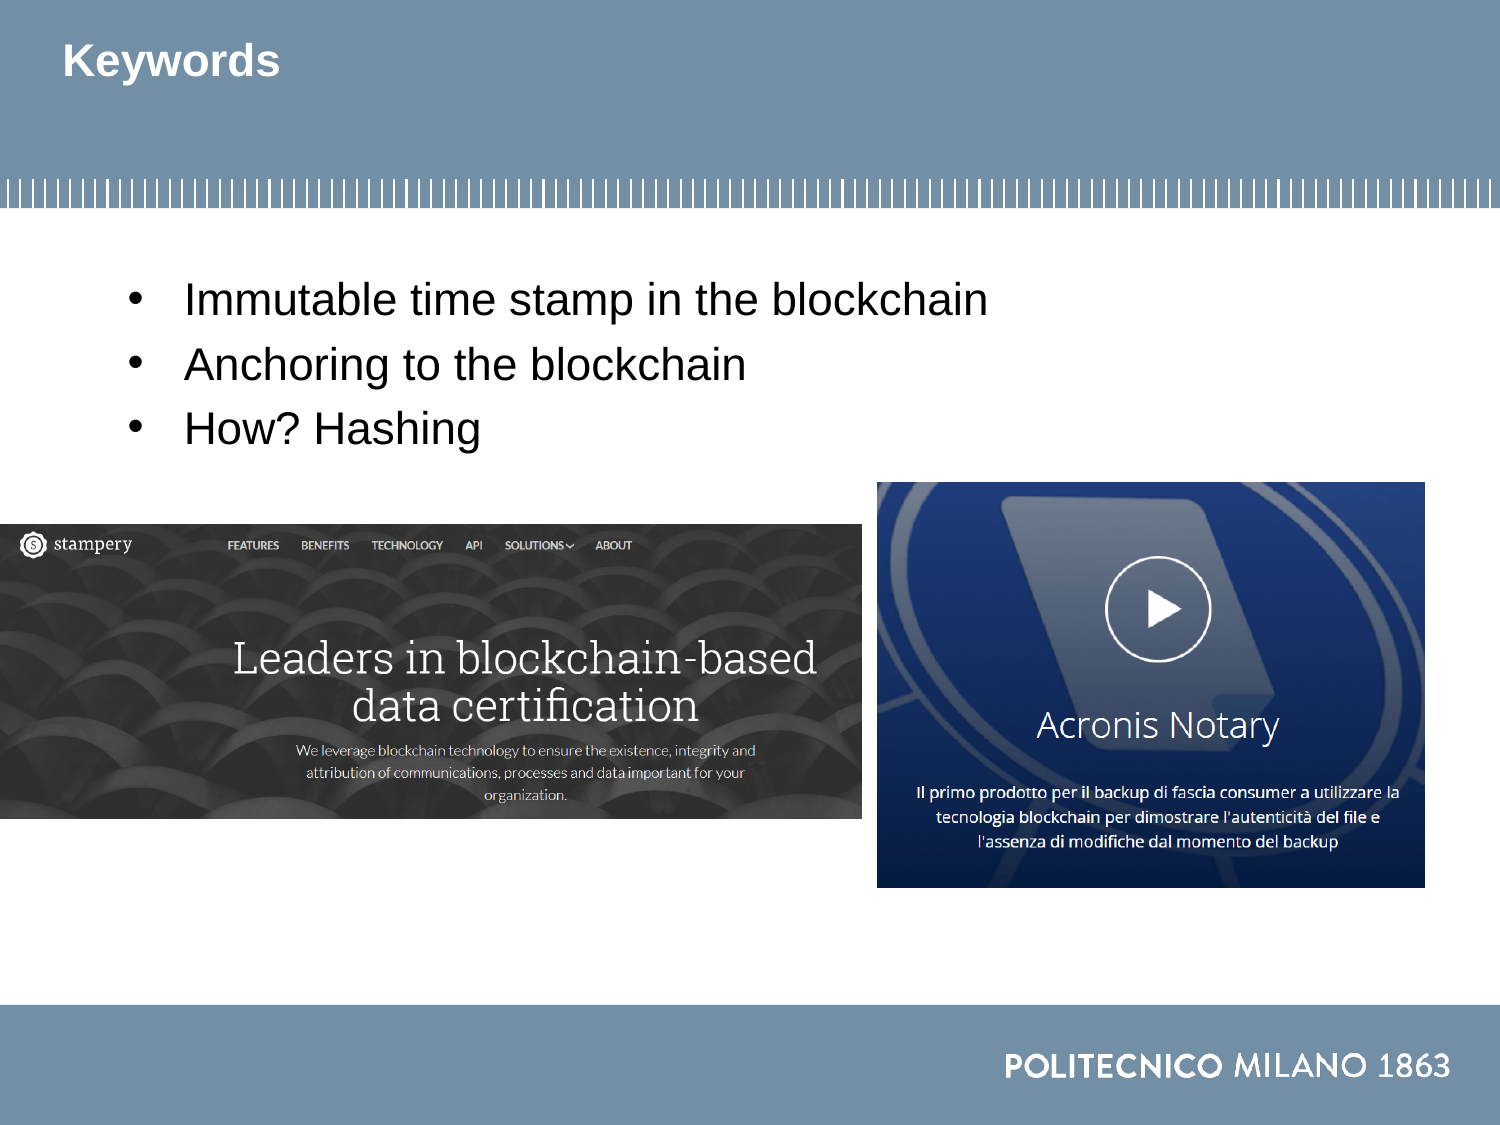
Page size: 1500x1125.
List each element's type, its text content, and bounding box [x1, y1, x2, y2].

picture [0, 524, 862, 819]
picture [876, 482, 1426, 888]
list Immutable time stamp in the blockchain Anchoring to the blockchain How? Hashing [75, 262, 1441, 1005]
picture [999, 1041, 1456, 1089]
title Keywords [47, 22, 1455, 161]
